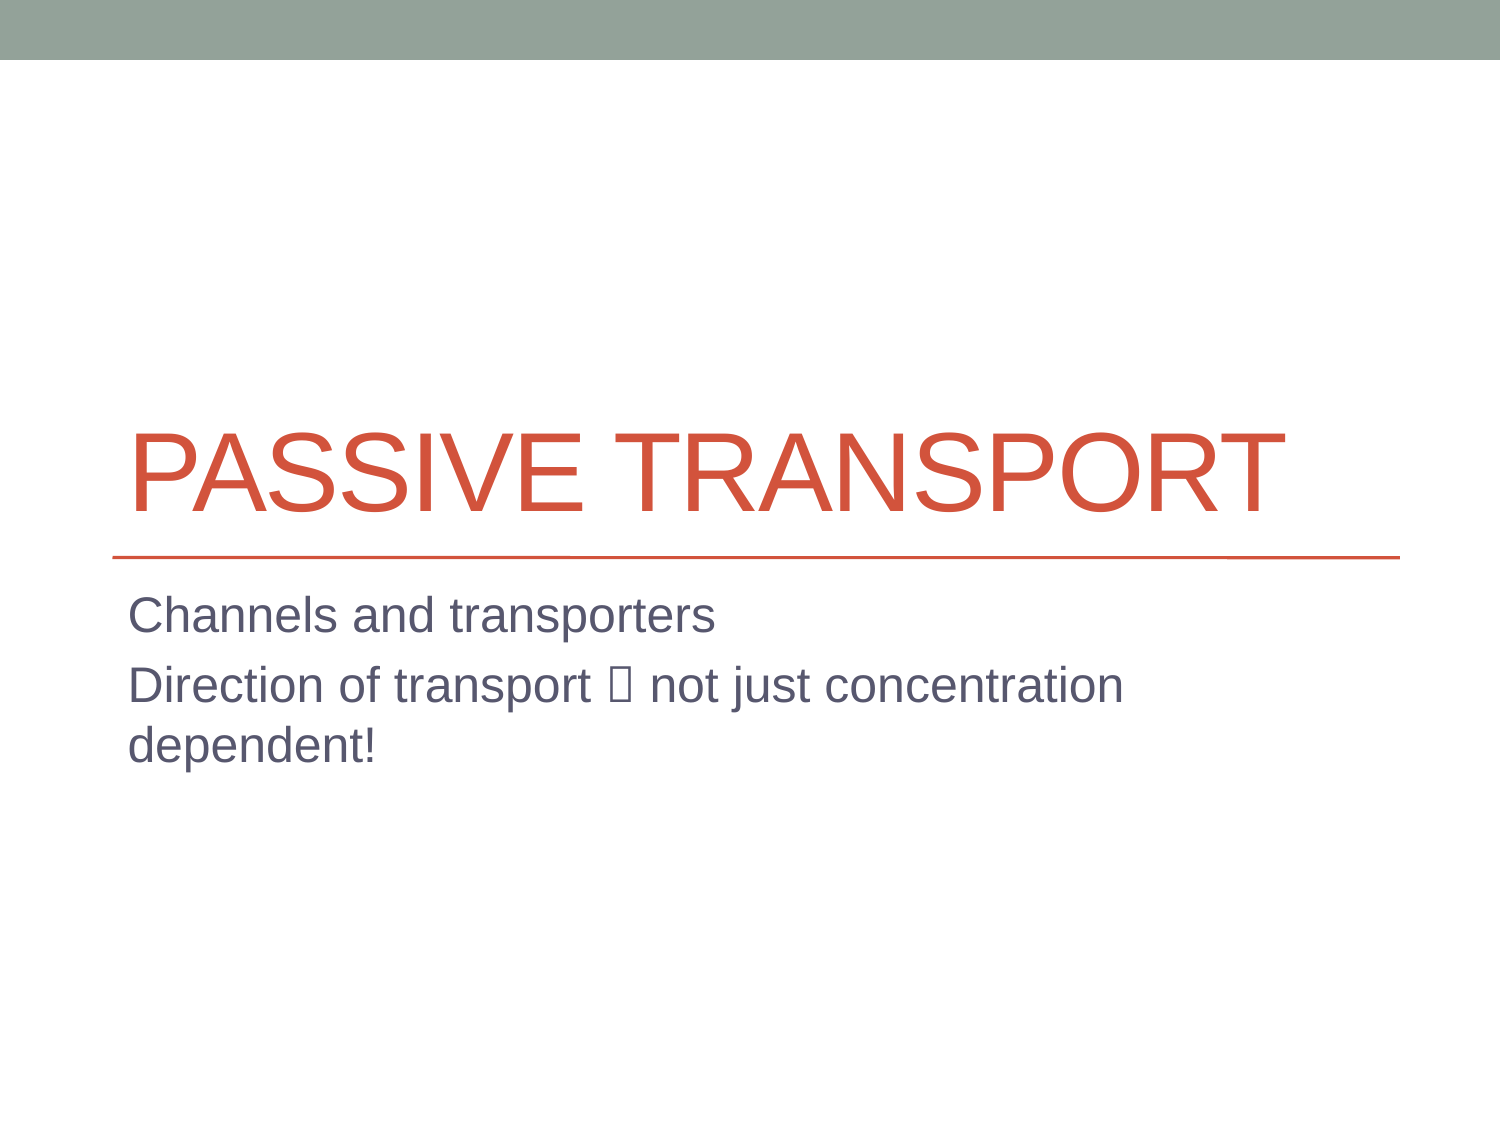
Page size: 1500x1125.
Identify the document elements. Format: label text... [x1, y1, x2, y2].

title Passive Transport [112, 224, 1400, 542]
subtitle Channels and transporters Direction of transport  not just concentration dependent! [112, 575, 1163, 863]
